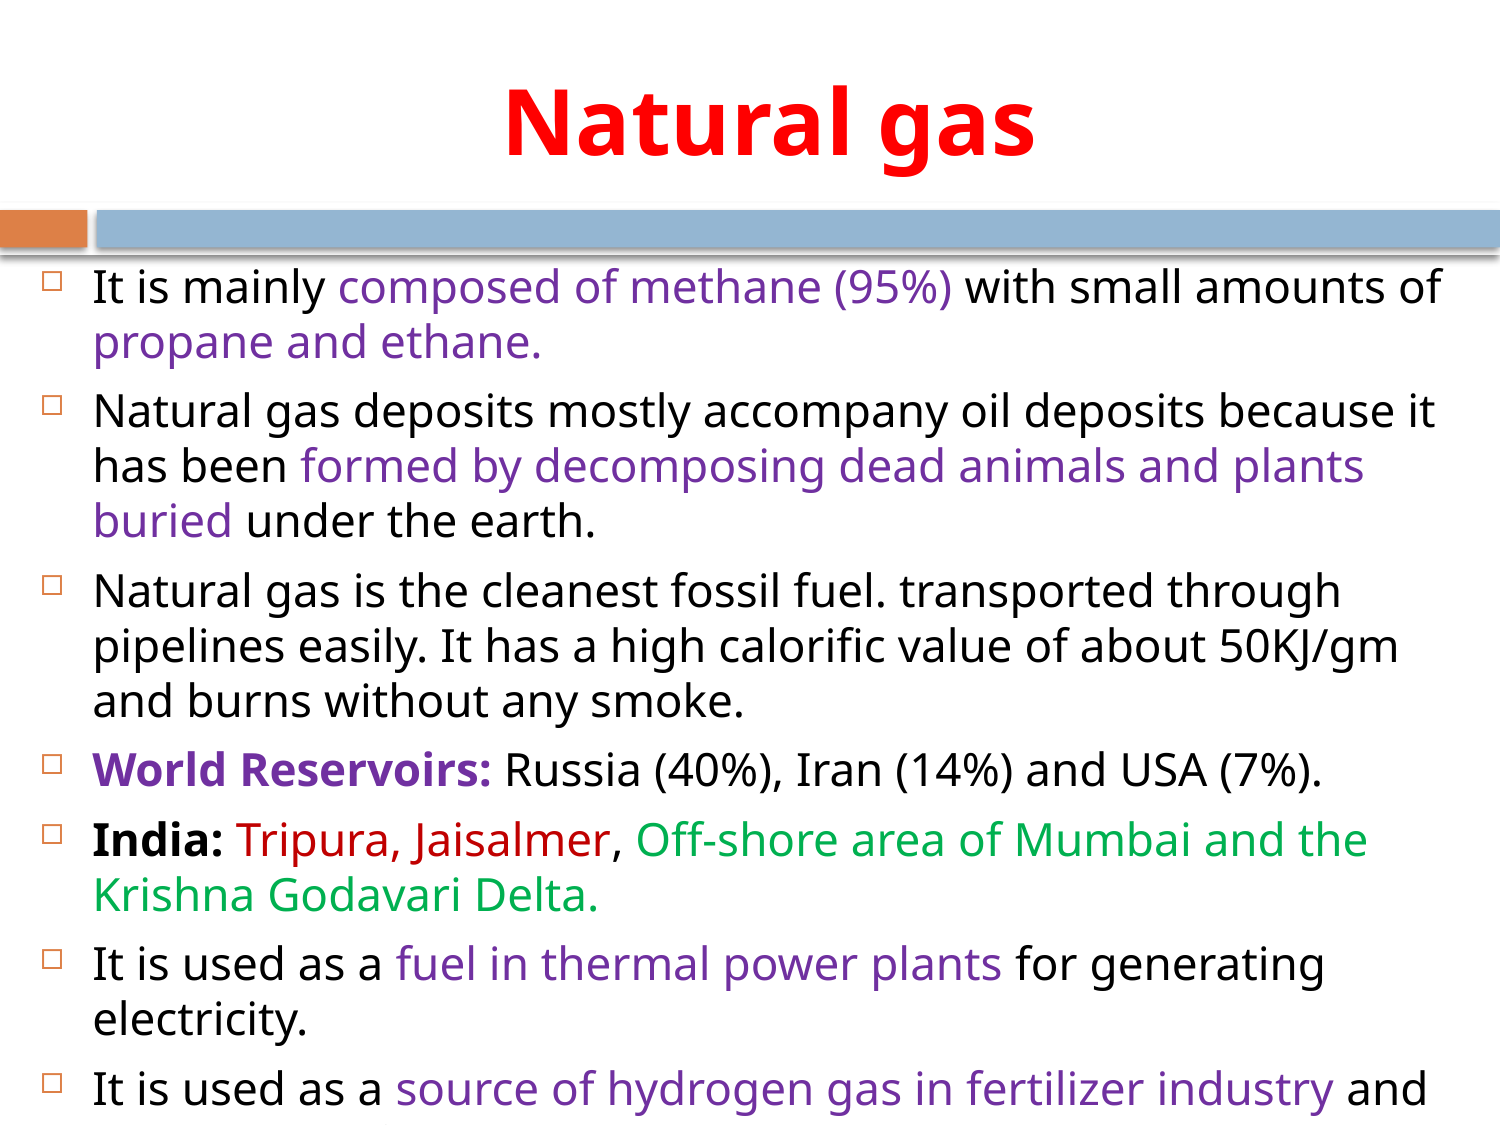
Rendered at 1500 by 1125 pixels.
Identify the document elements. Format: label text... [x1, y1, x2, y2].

list It is mainly composed of methane (95%) with small amounts of propane and ethane. Natural gas deposits mostly accompany oil deposits because it has been formed by decomposing dead animals and plants buried under the earth. Natural gas is the cleanest fossil fuel. transported through pipelines easily. It has a high calorific value of about 50KJ/gm and burns without any smoke. World Reservoirs: Russia (40%), Iran (14%) and USA (7%). India: Tripura, Jaisalmer, Off-shore area of Mumbai and the Krishna Godavari Delta. It is used as a fuel in thermal power plants for generating electricity. It is used as a source of hydrogen gas in fertilizer industry and as a source of carbon in tyre industry. [24, 249, 1475, 1063]
title Natural gas [100, 37, 1438, 200]
